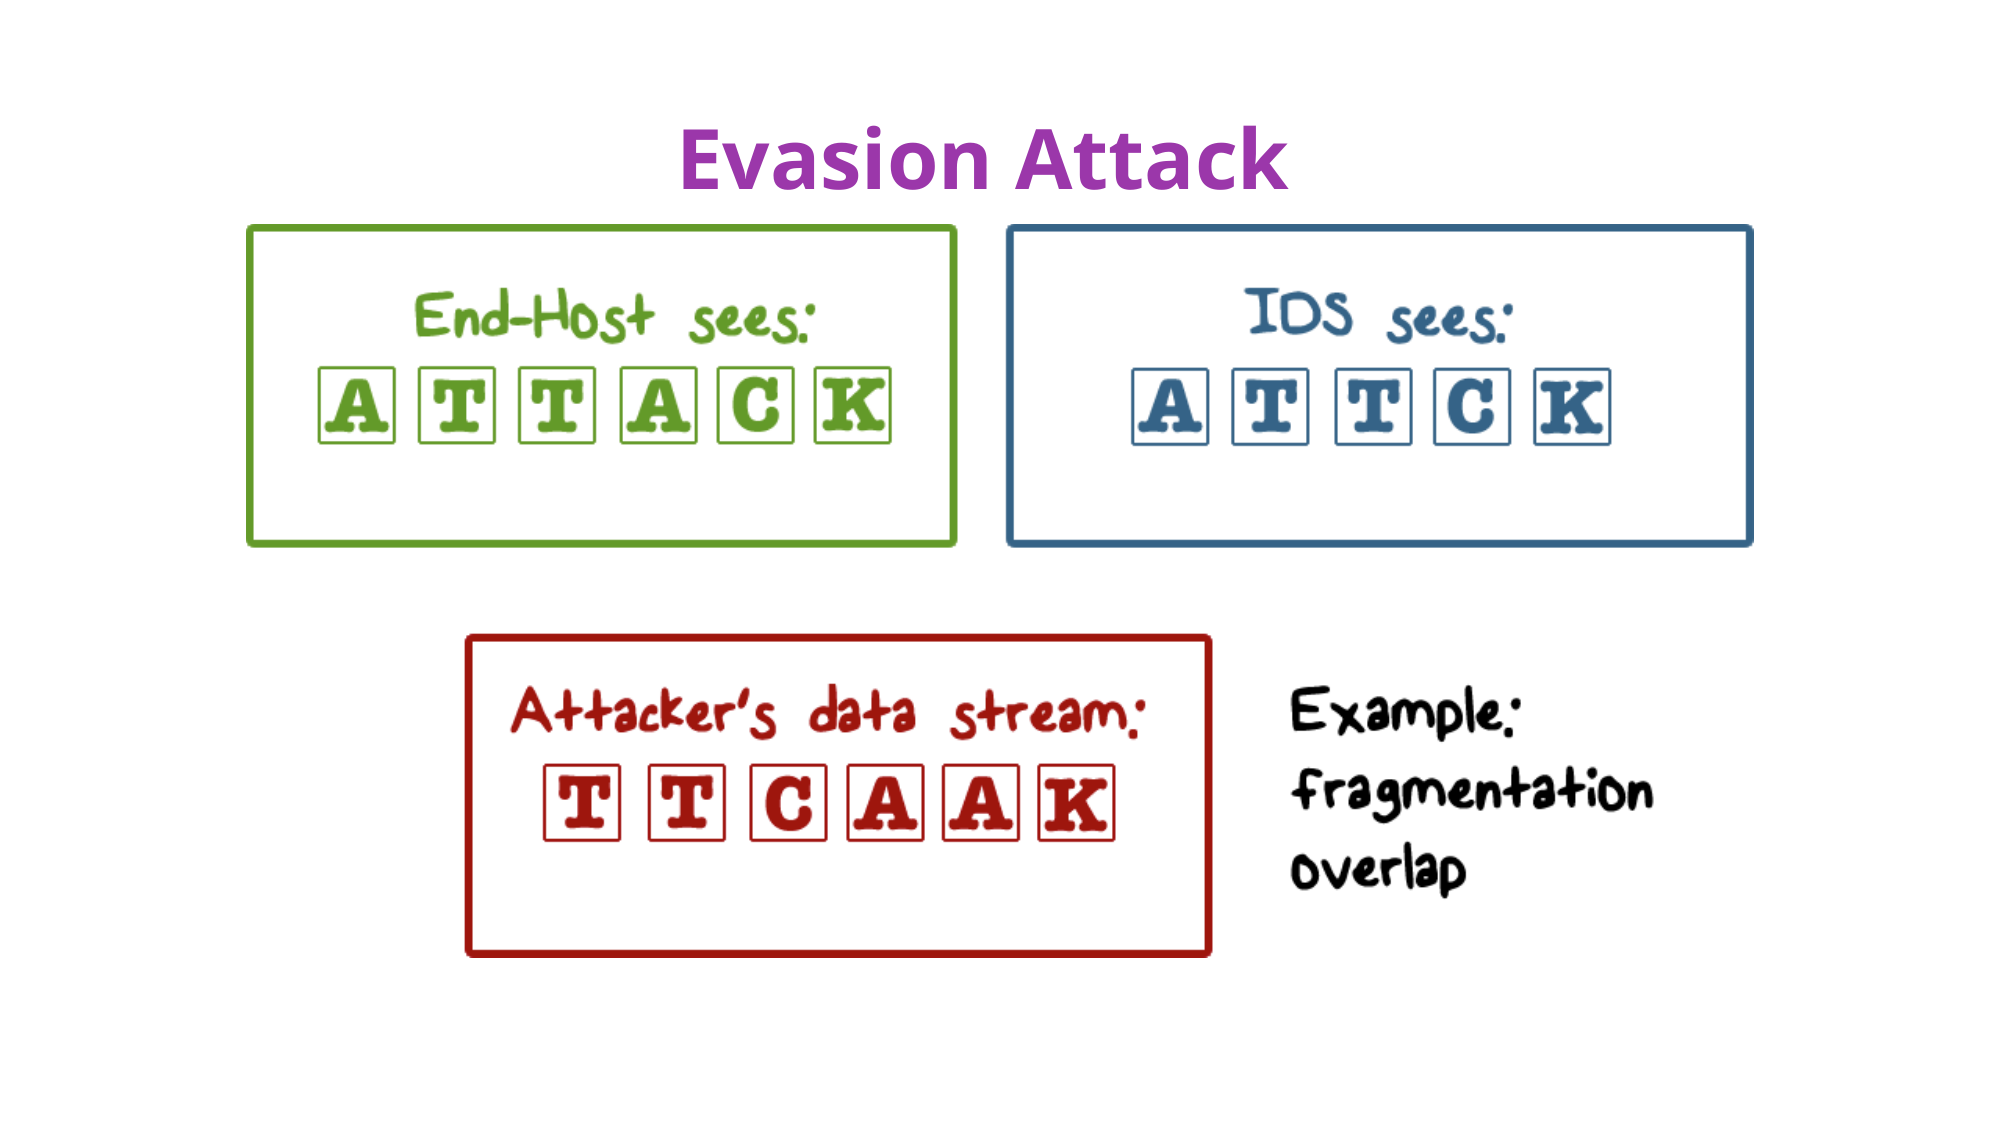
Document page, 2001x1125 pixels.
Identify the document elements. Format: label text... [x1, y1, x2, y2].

title Evasion Attack [133, 37, 1834, 225]
picture [246, 224, 1754, 959]
